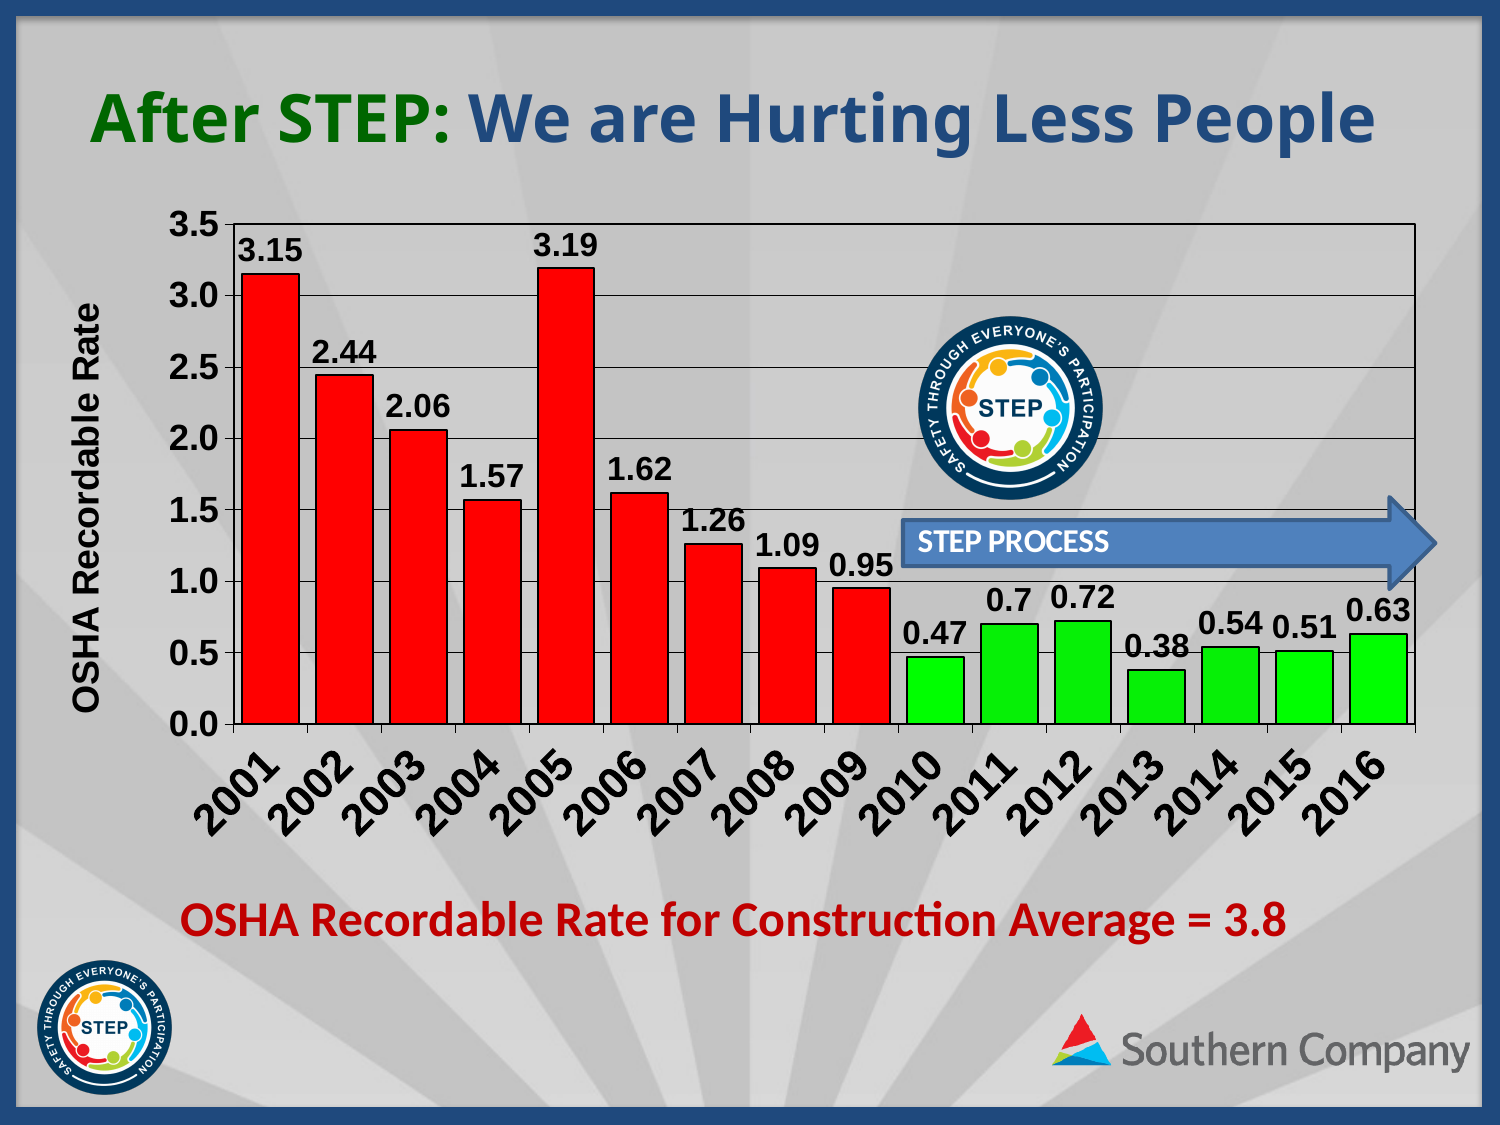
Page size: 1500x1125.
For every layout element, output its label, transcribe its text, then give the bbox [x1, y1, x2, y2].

picture [16, 16, 1482, 1107]
title After STEP: We are Hurting Less People [75, 76, 1425, 156]
chart [35, 171, 1438, 981]
